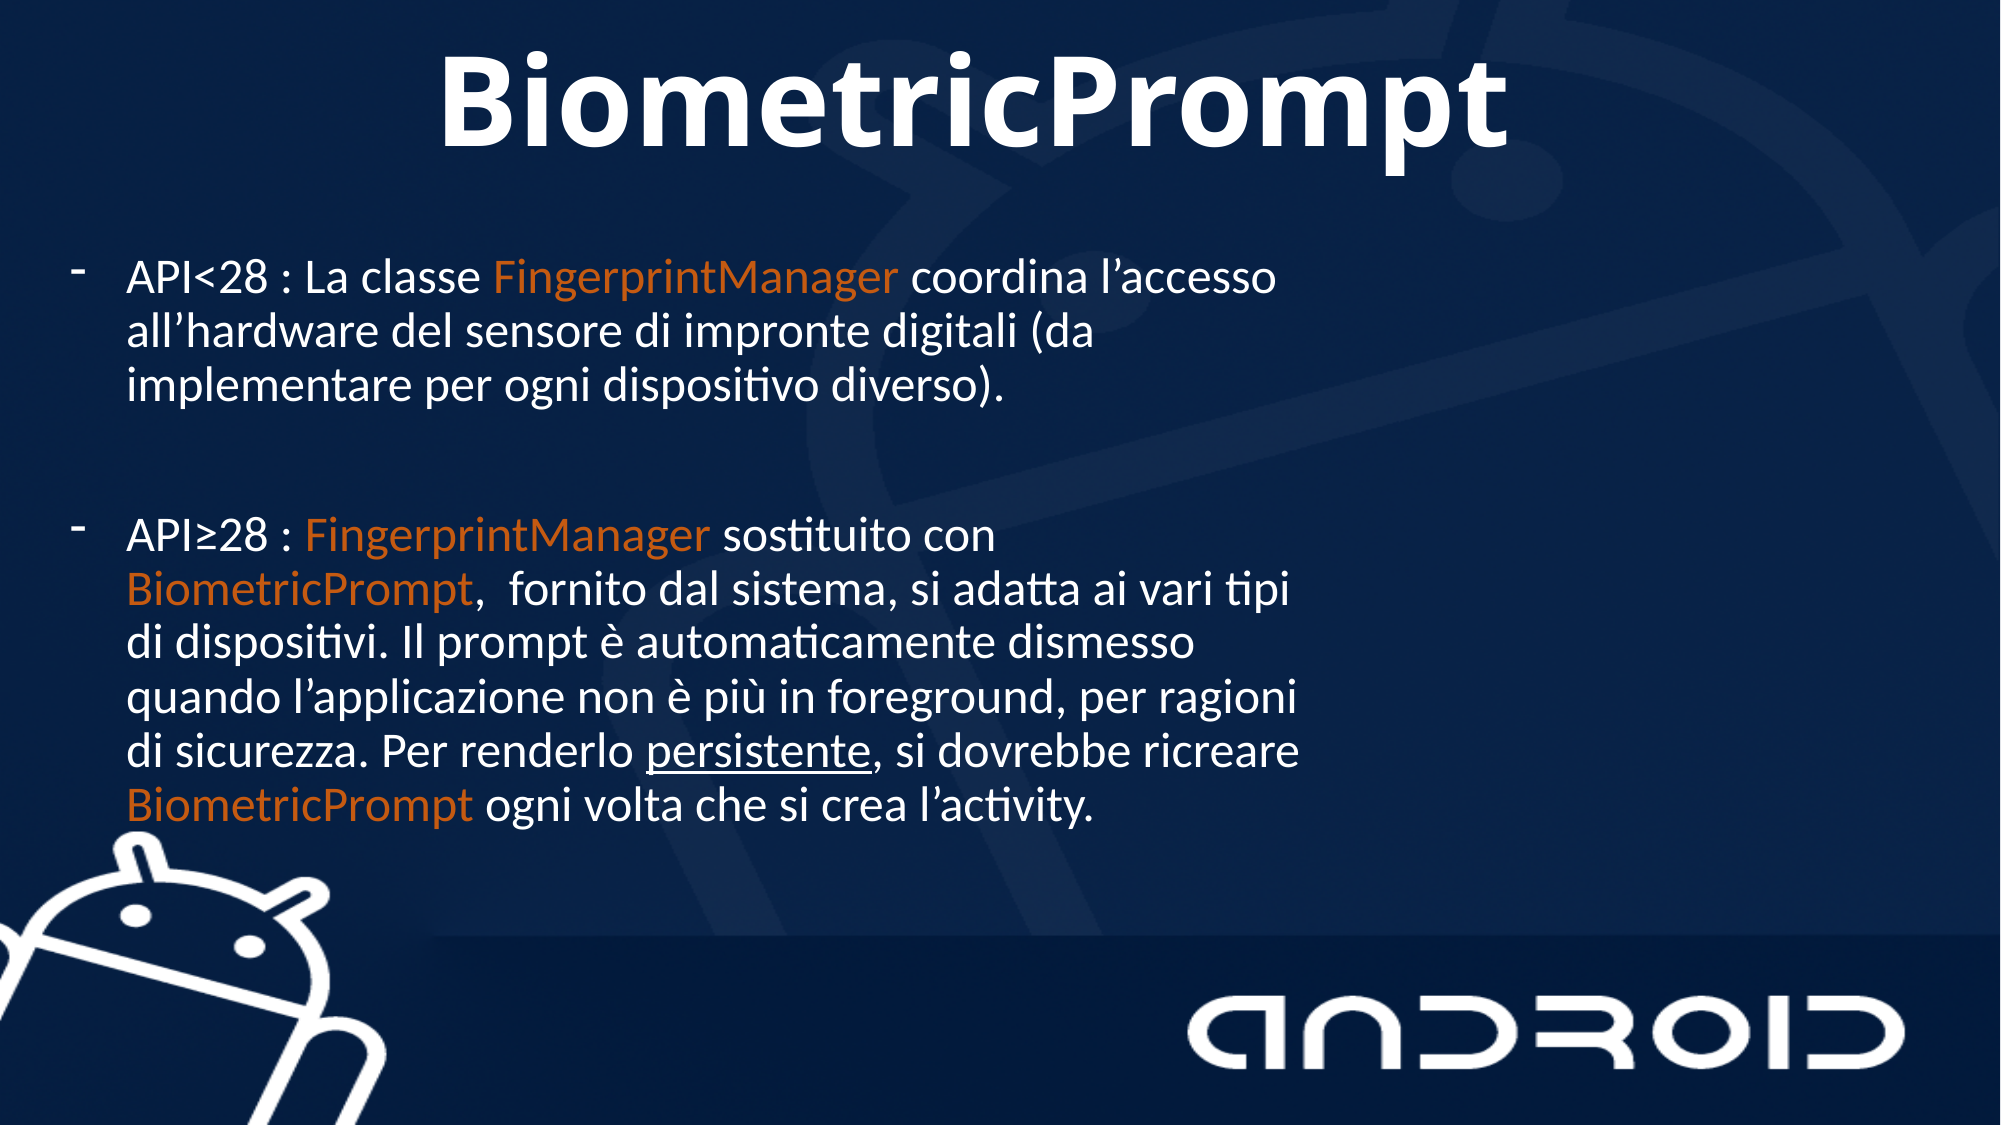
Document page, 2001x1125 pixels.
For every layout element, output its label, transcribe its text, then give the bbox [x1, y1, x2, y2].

subtitle API<28 : La classe FingerprintManager coordina l’accesso all’hardware del sensore di impronte digitali (da implementare per ogni dispositivo diverso). API≥28 : FingerprintManager sostituito con BiometricPrompt, fornito dal sistema, si adatta ai vari tipi di dispositivi. Il prompt è automaticamente dismesso quando l’applicazione non è più in foreground, per ragioni di sicurezza. Per renderlo persistente, si dovrebbe ricreare BiometricPrompt ogni volta che si crea l’activity. [54, 242, 1319, 924]
picture [0, 0, 2001, 1125]
title BiometricPrompt [235, 19, 1710, 181]
